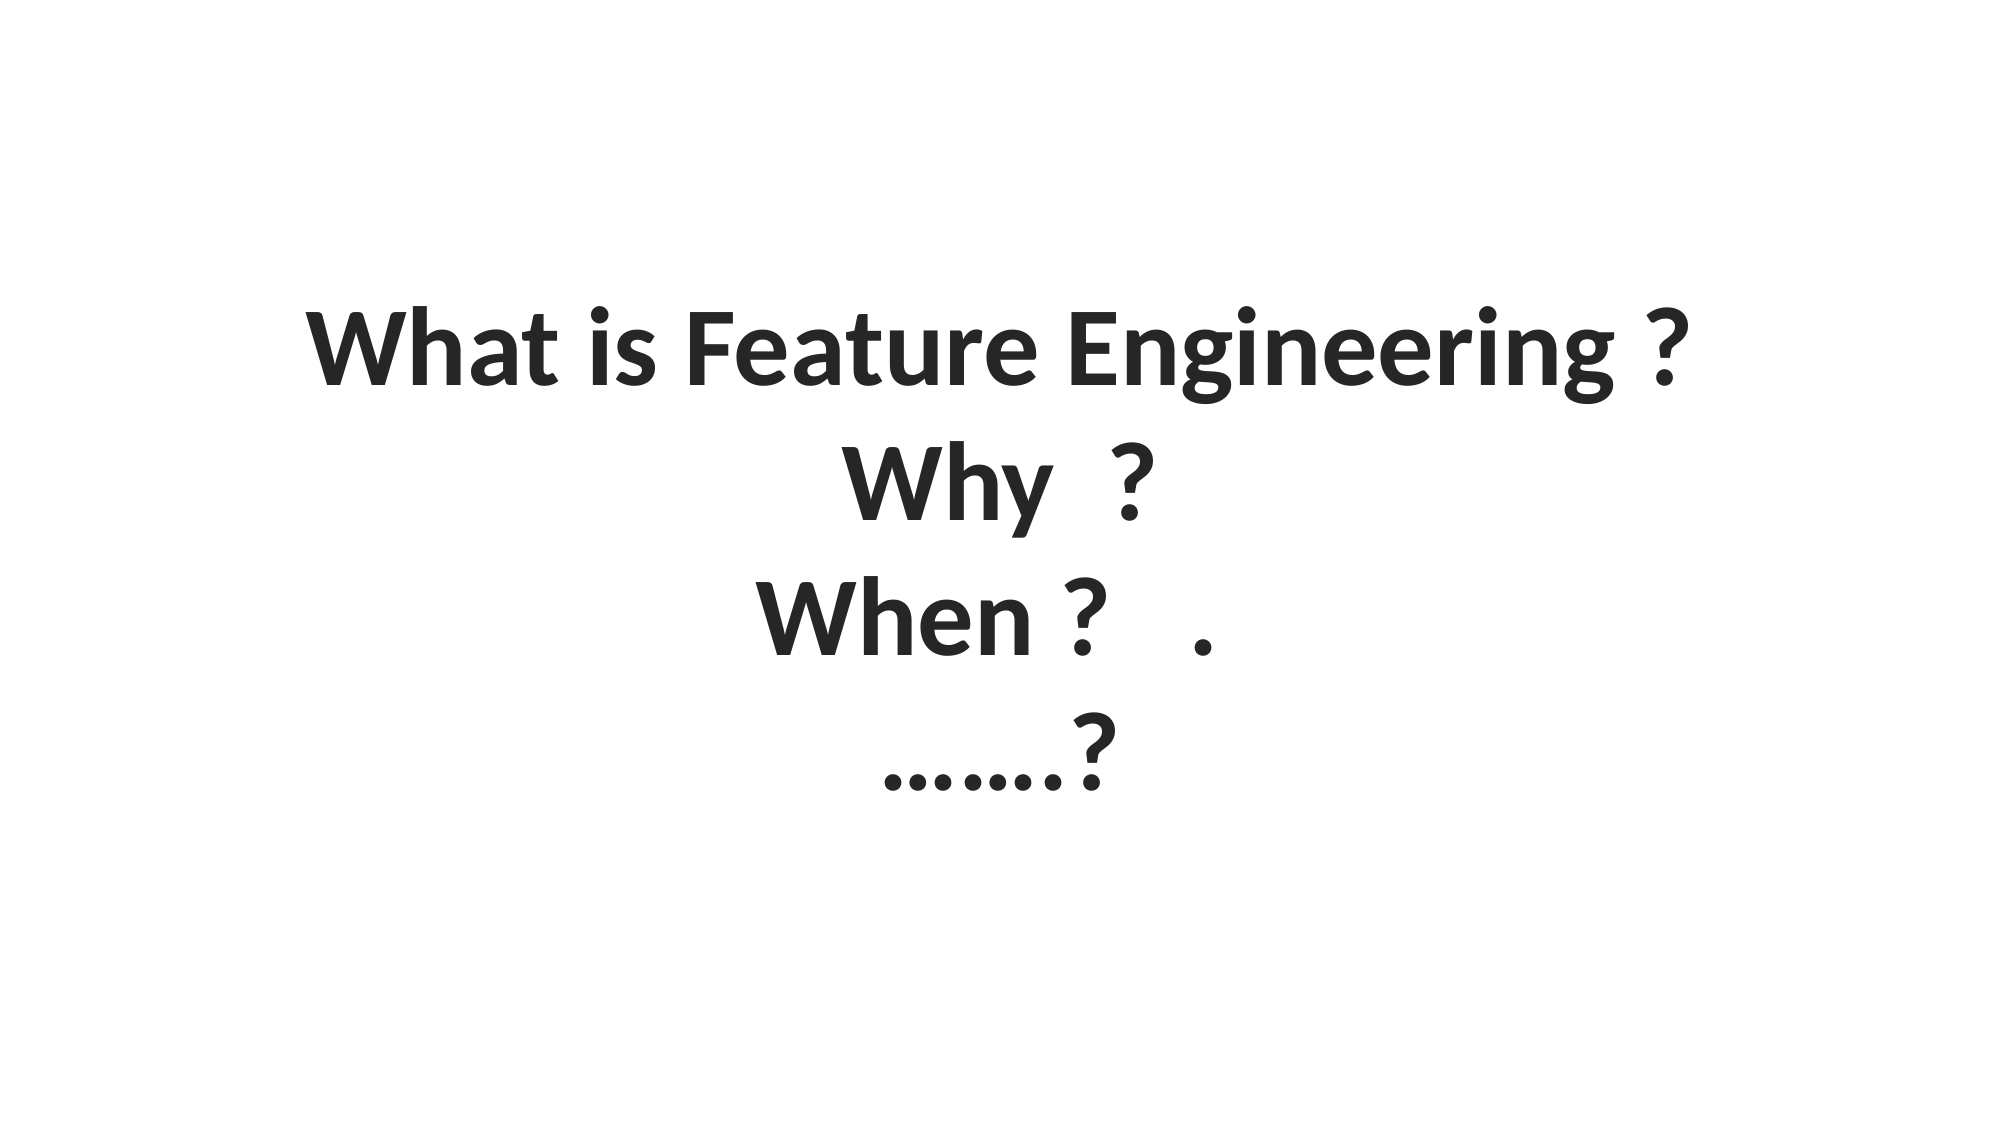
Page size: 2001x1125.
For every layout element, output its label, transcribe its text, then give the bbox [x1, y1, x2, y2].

text_box What is Feature Engineering ? Why ? When ? . …….? [289, 265, 1711, 821]
